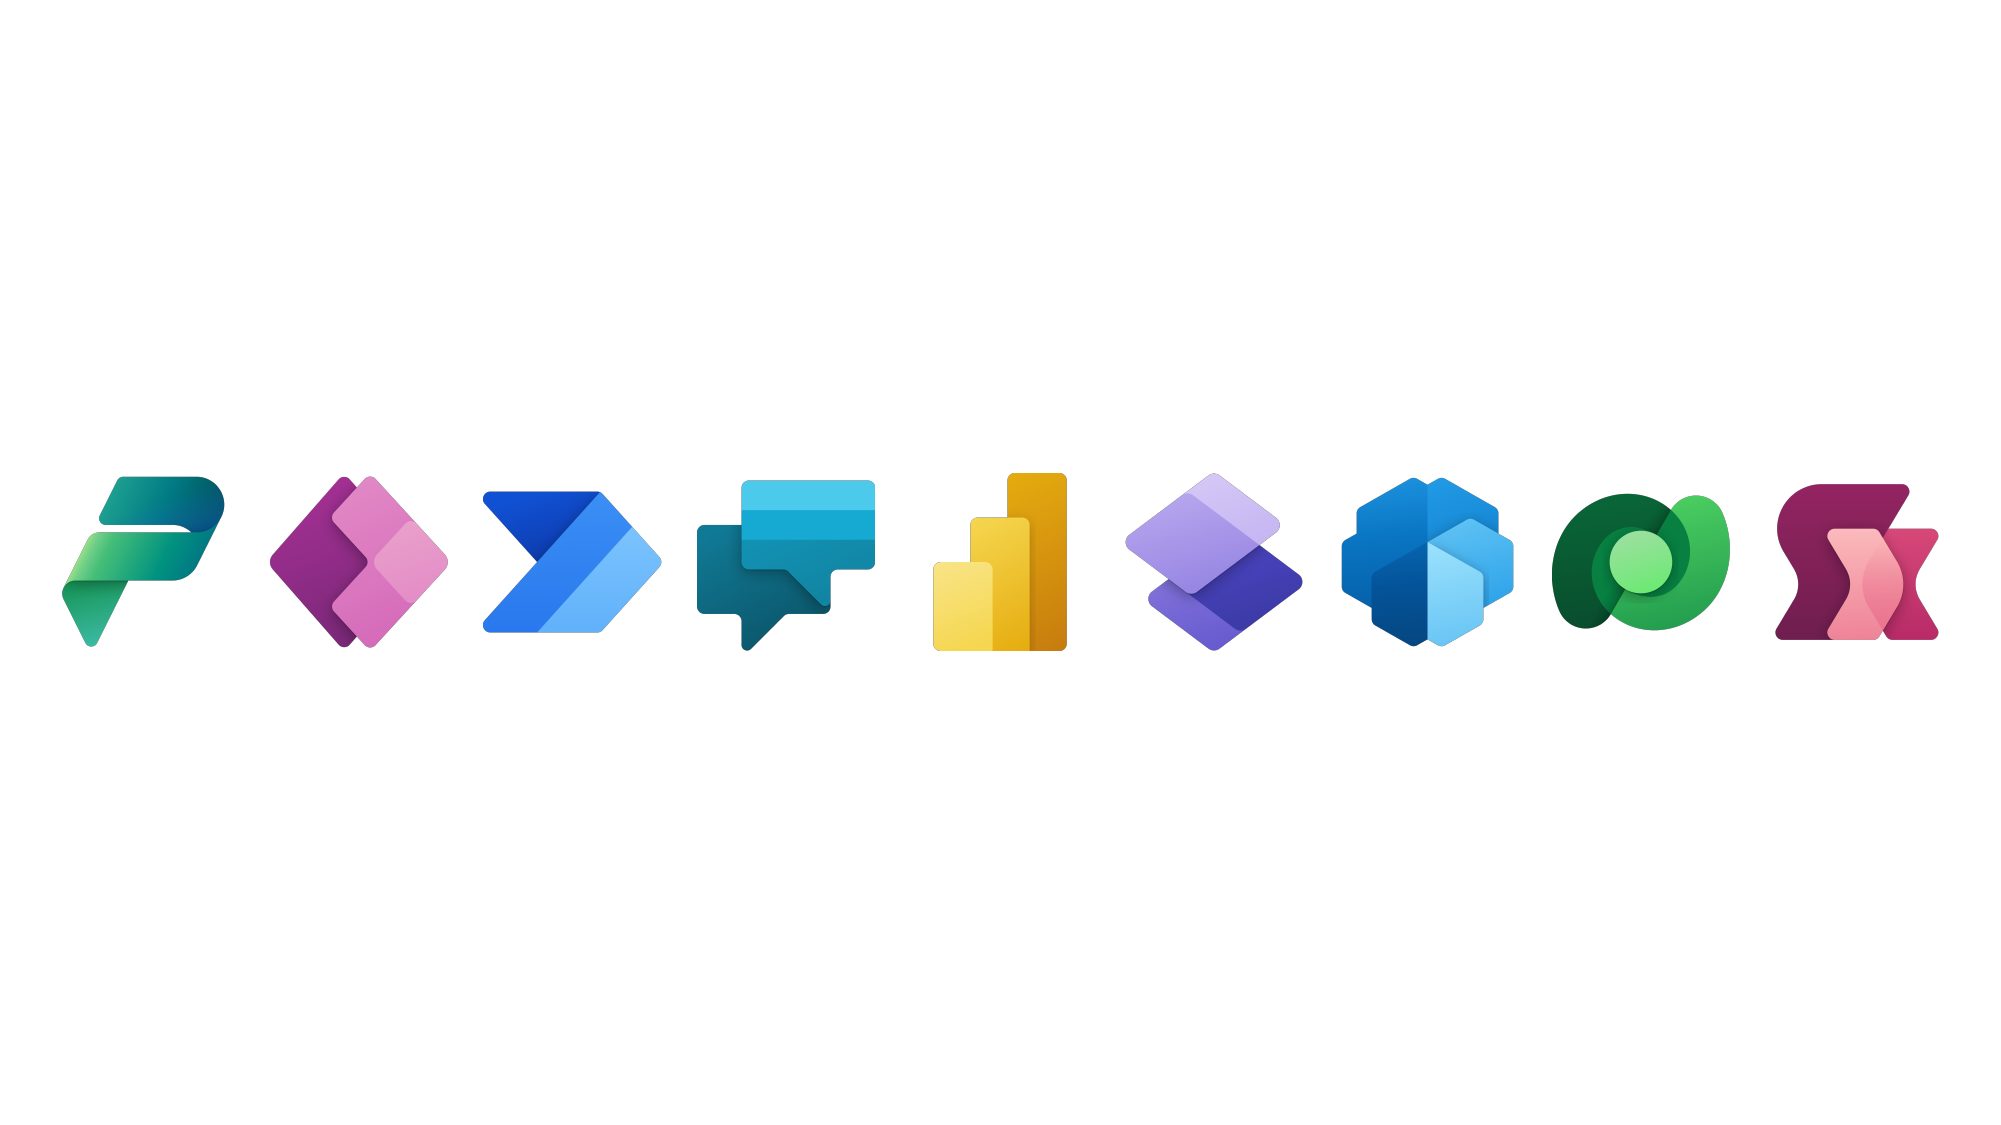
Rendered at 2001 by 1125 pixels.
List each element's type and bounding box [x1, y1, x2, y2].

picture [1552, 473, 1730, 651]
picture [1338, 473, 1517, 651]
picture [56, 473, 234, 651]
picture [483, 473, 662, 651]
picture [911, 473, 1089, 651]
picture [270, 473, 448, 651]
picture [1766, 473, 1944, 651]
picture [697, 473, 875, 651]
picture [1125, 473, 1303, 651]
